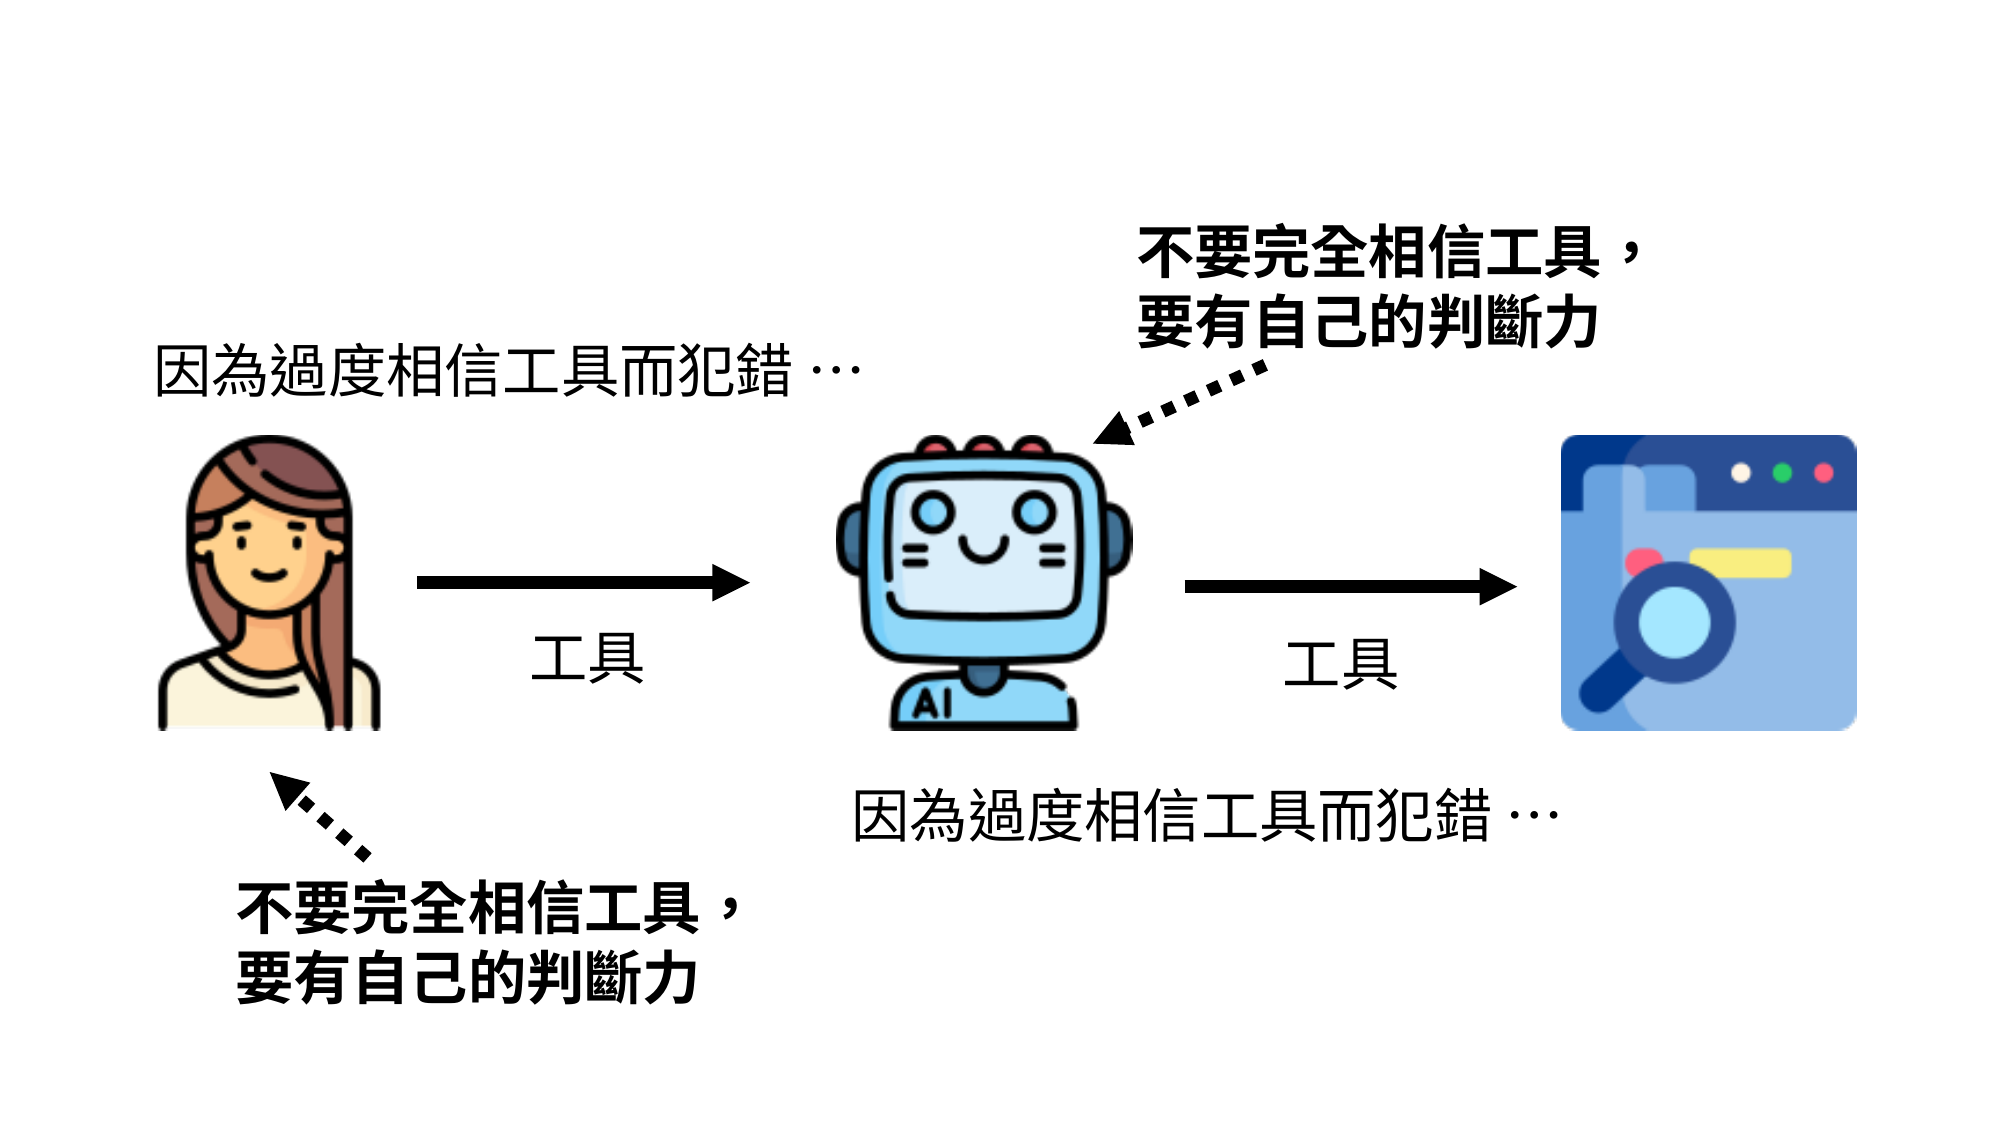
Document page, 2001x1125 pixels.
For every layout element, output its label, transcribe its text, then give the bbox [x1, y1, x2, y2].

text_box 因為過度相信工具而犯錯 … [138, 326, 1139, 412]
picture [1561, 435, 1857, 731]
text_box 工具 [418, 613, 808, 699]
text_box 工具 [1133, 620, 1561, 705]
text_box 不要完全相信工具，要有自己的判斷力 [220, 863, 808, 1019]
picture [836, 435, 1133, 731]
picture [122, 435, 418, 731]
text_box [269, 772, 368, 858]
text_box 不要完全相信工具，要有自己的判斷力 [1121, 208, 1709, 363]
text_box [1092, 364, 1266, 444]
text_box 因為過度相信工具而犯錯 … [836, 772, 1837, 857]
